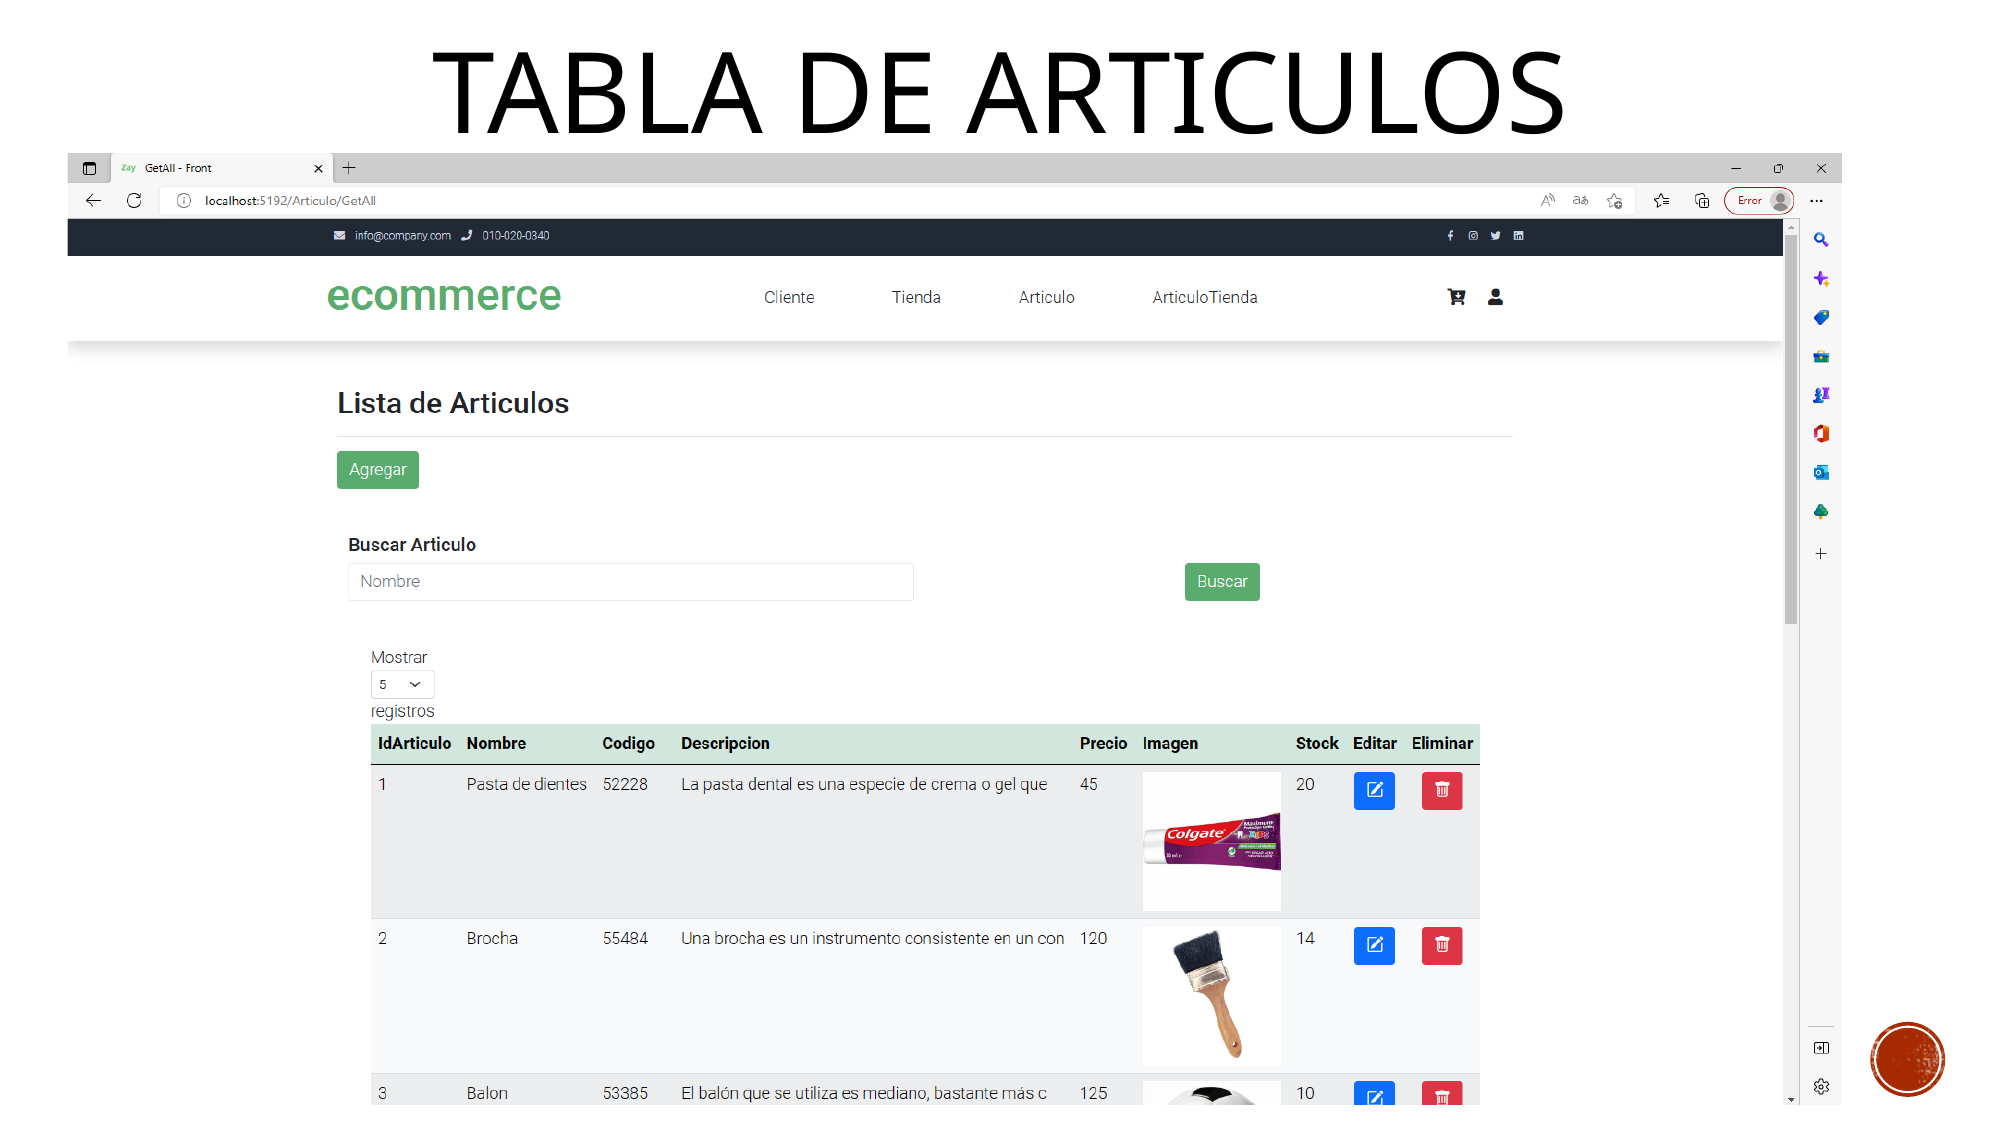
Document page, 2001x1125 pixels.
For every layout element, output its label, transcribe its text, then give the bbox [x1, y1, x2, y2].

picture [67, 153, 1842, 1105]
title TABLA DE Articulos [175, 20, 1826, 152]
